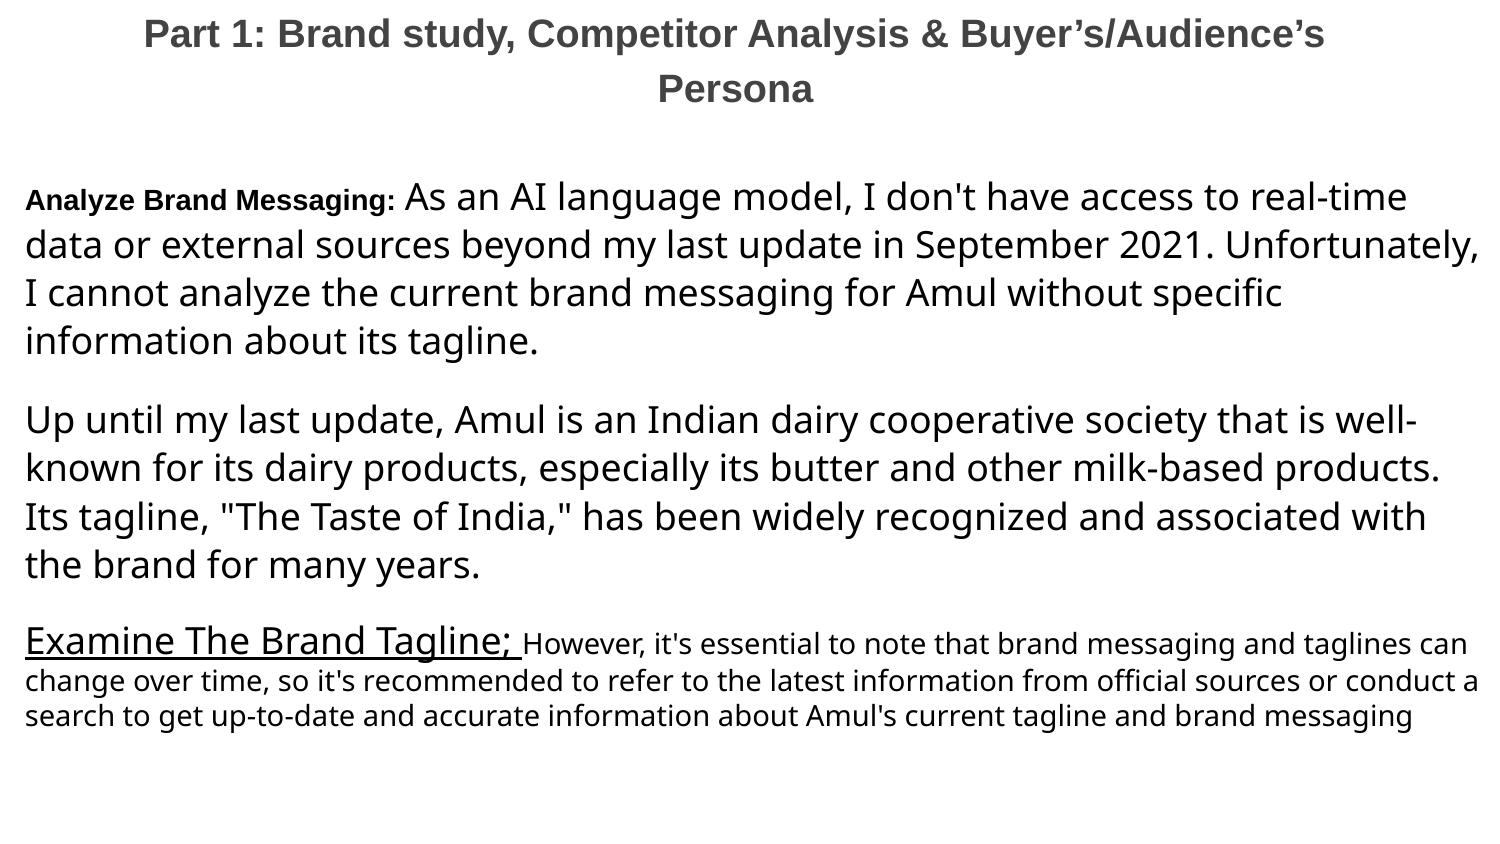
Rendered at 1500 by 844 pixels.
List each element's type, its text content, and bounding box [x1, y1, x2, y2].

text_box Part 1: Brand study, Competitor Analysis & Buyer’s/Audience’s Persona [111, 0, 1360, 119]
text_box Analyze Brand Messaging: As an AI language model, I don't have access to real-time data or external sources beyond my last update in September 2021. Unfortunately, I cannot analyze the current brand messaging for Amul without specific information about its tagline. Up until my last update, Amul is an Indian dairy cooperative society that is well-known for its dairy products, especially its butter and other milk-based products. Its tagline, "The Taste of India," has been widely recognized and associated with the brand for many years. Examine The Brand Tagline; However, it's essential to note that brand messaging and taglines can change over time, so it's recommended to refer to the latest information from official sources or conduct a search to get up-to-date and accurate information about Amul's current tagline and brand messaging [9, 119, 1500, 844]
